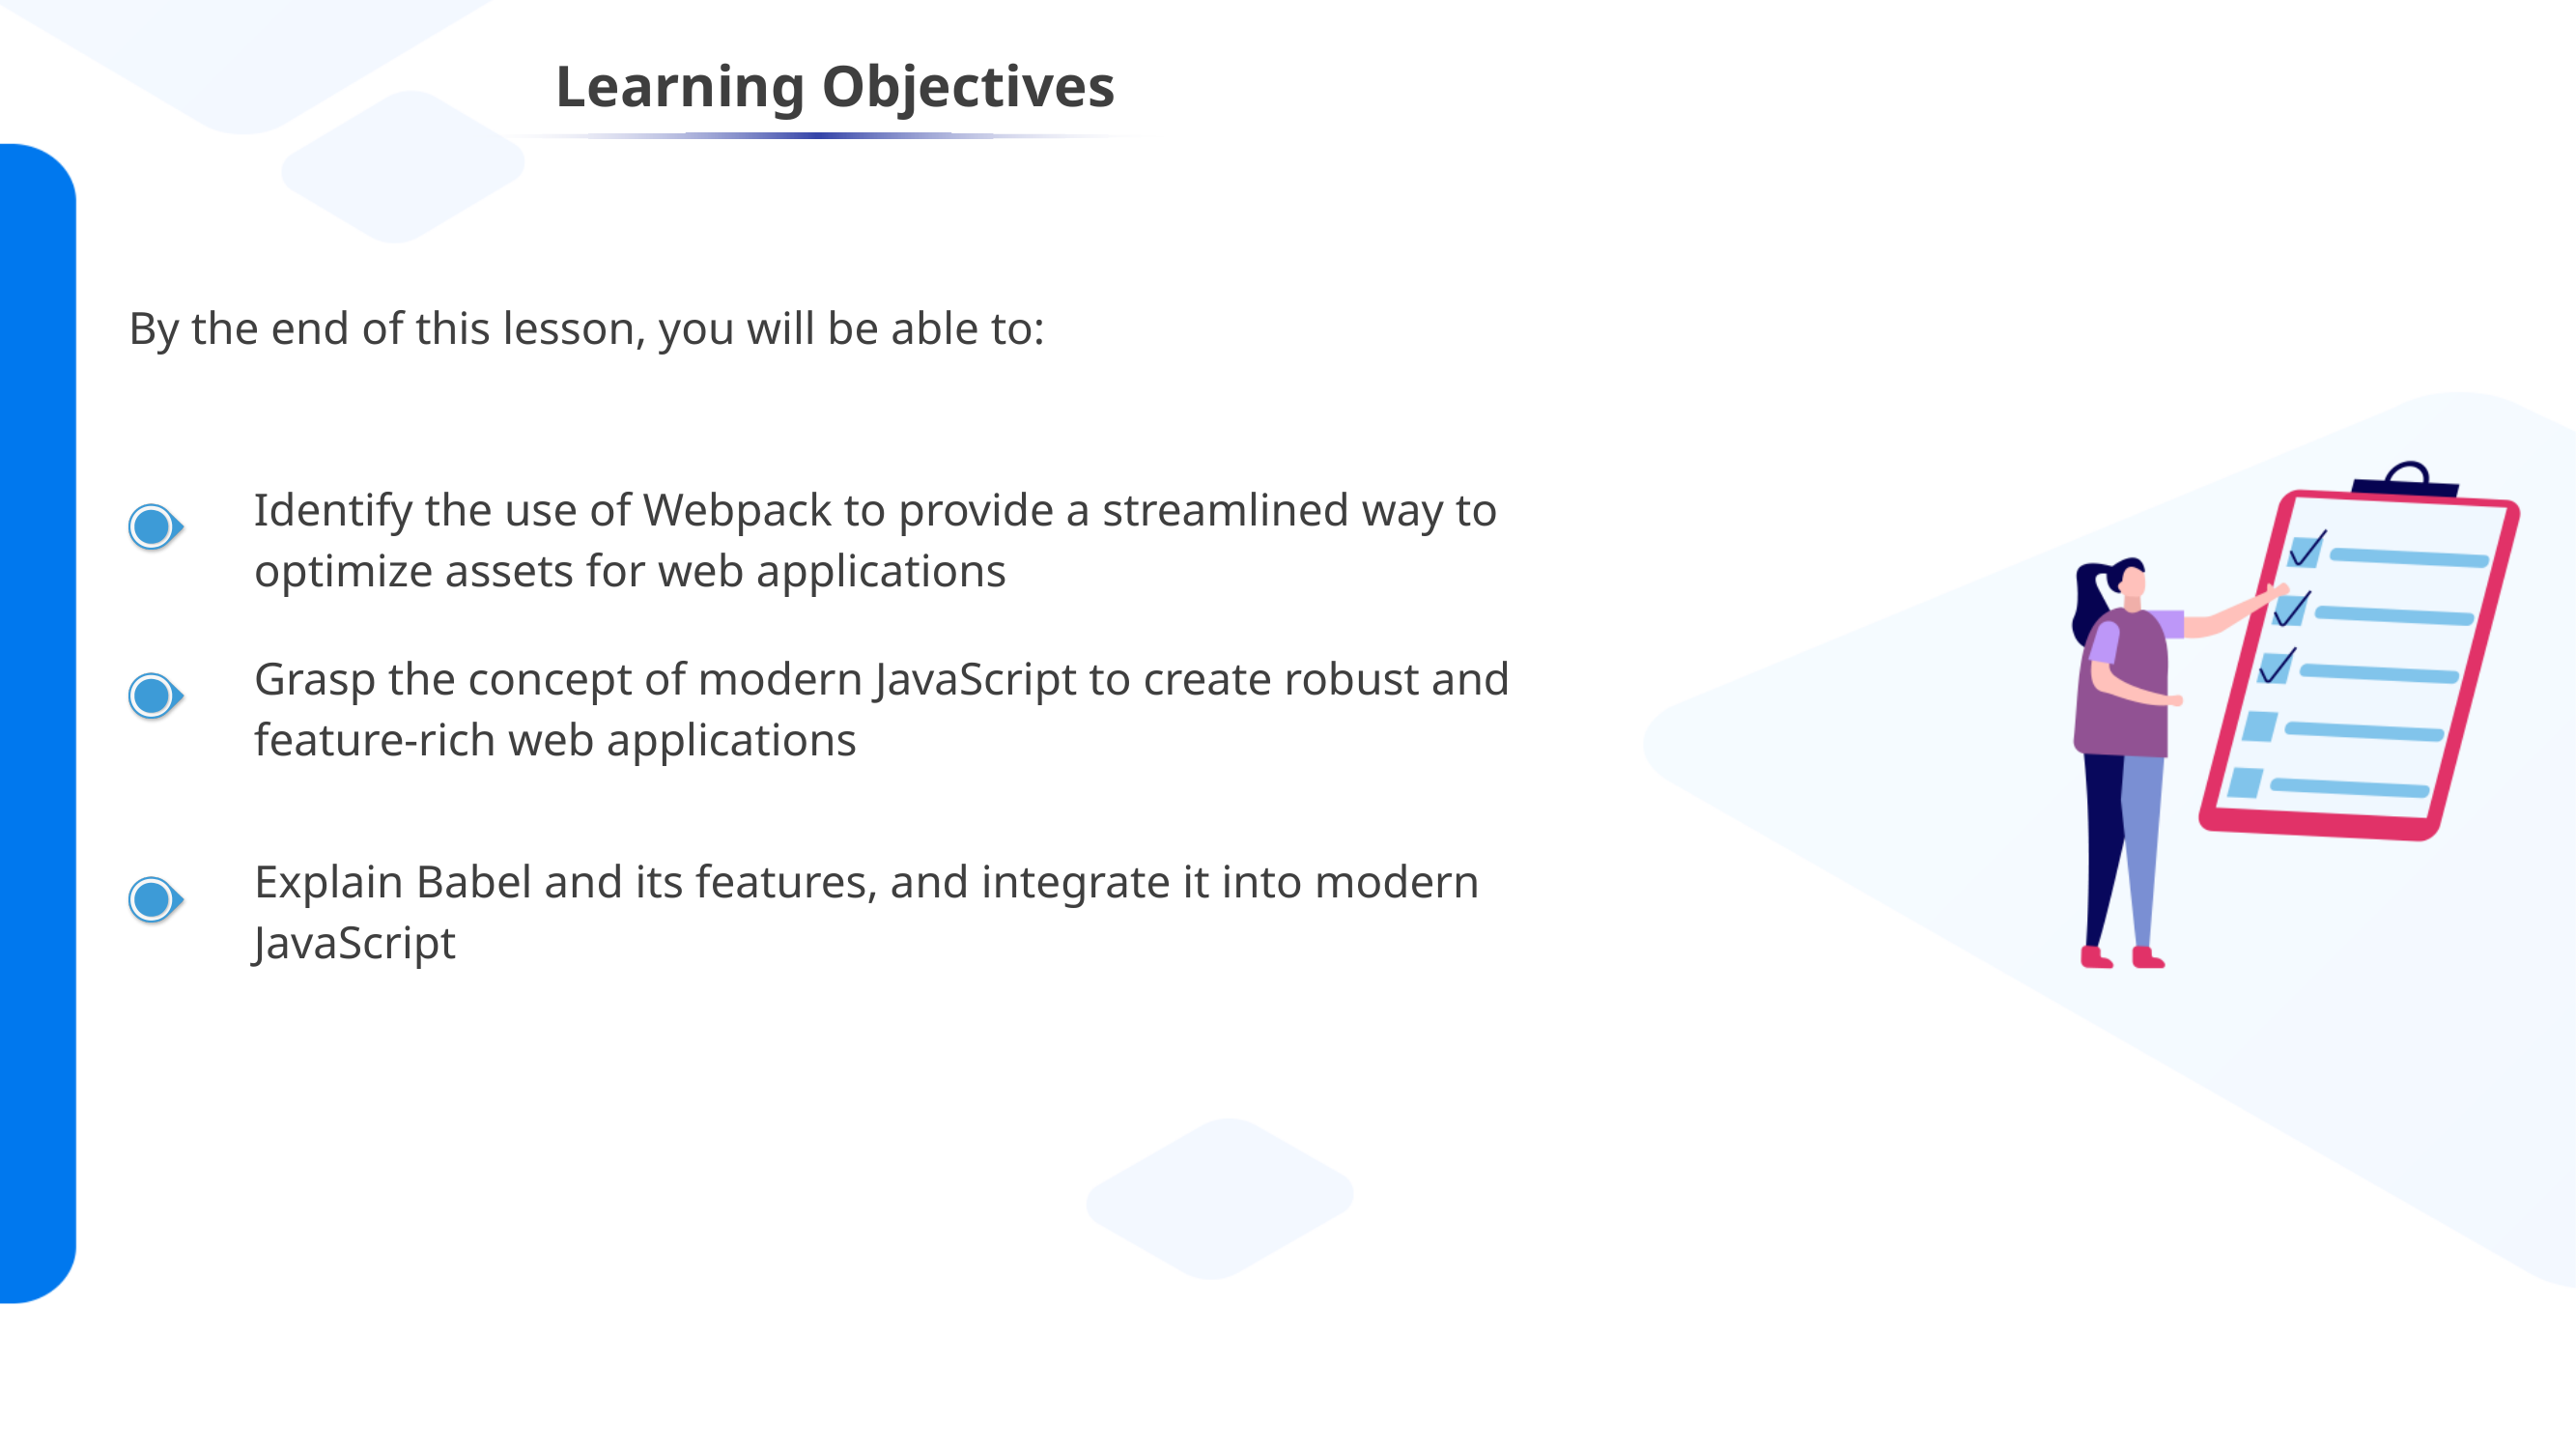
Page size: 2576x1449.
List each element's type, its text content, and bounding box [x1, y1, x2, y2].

text_box [528, 134, 552, 138]
picture [0, 0, 2576, 1449]
text_box Explain Babel and its features, and integrate it into modern JavaScript [239, 846, 1543, 993]
text_box Grasp the concept of modern JavaScript to create robust and feature-rich web applications [239, 643, 1543, 731]
text_box [1086, 134, 1109, 138]
text_box Identify the use of Webpack to provide a streamlined way to optimize assets for web applications [239, 473, 1543, 561]
